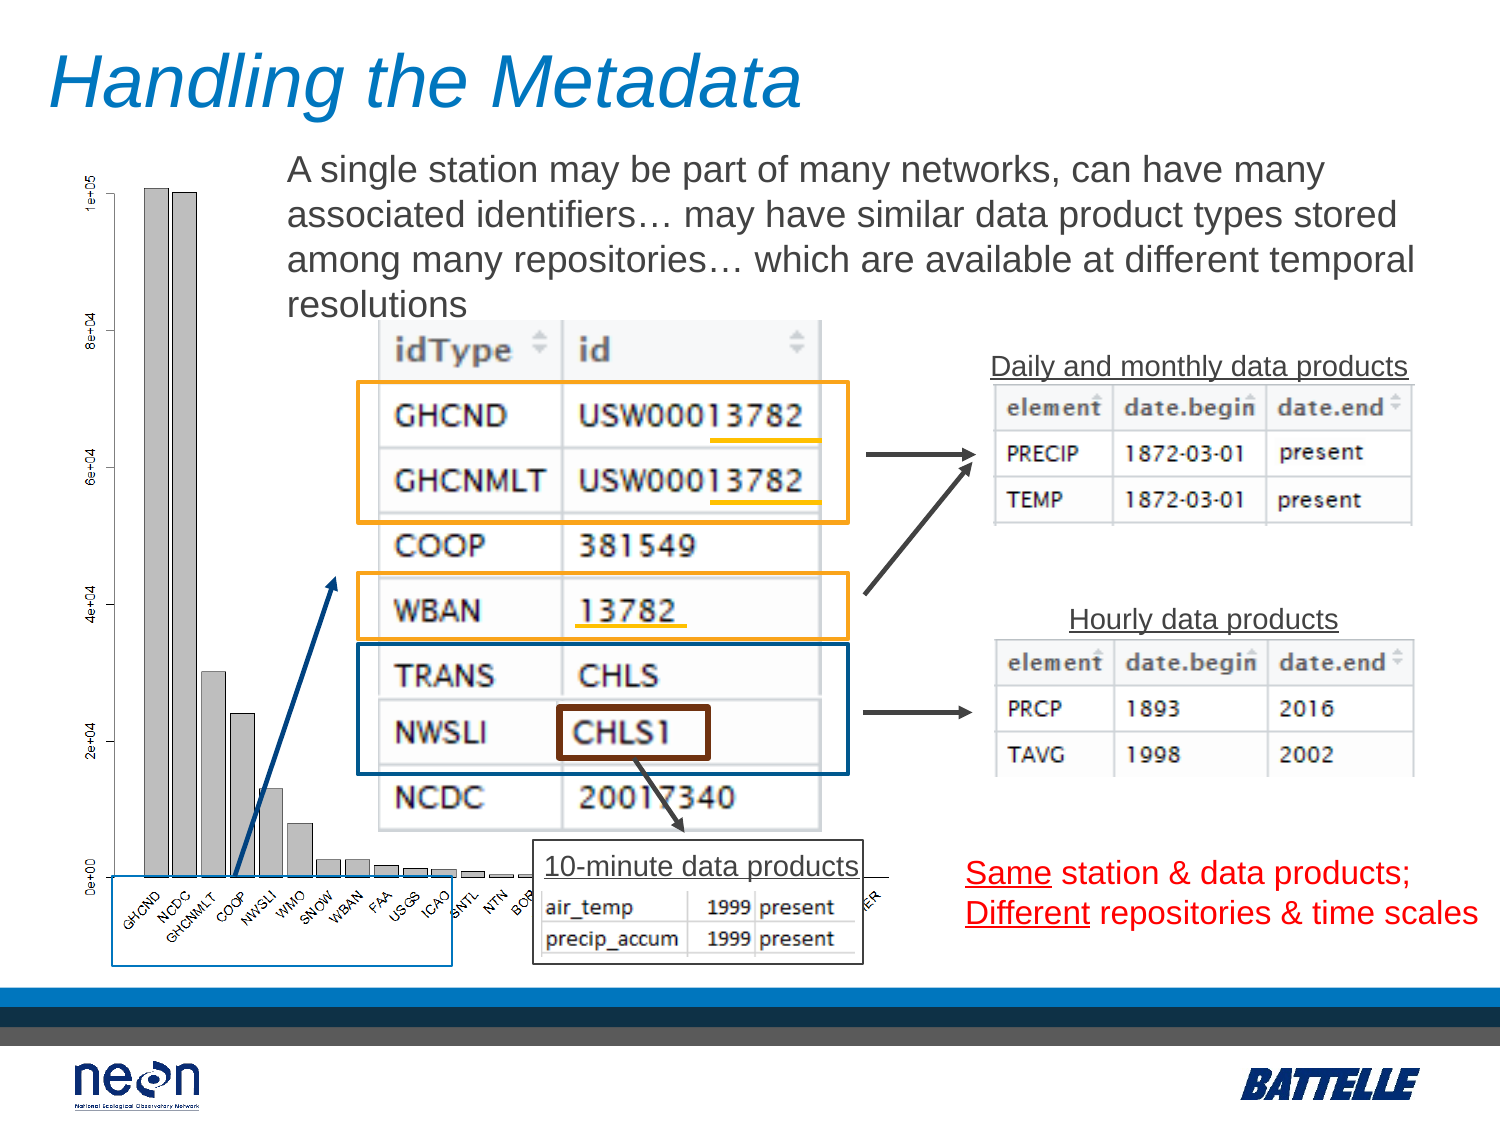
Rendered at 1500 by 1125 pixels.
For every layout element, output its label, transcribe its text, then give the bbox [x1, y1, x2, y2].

text_box Handling the Metadata [48, 40, 1216, 123]
picture [75, 1061, 199, 1111]
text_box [864, 461, 973, 596]
picture [994, 638, 1420, 777]
text_box A single station may be part of many networks, can have many associated identifiers… may have similar data product types stored among many repositories… which are available at different temporal resolutions [955, 137, 1485, 783]
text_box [633, 757, 685, 833]
picture [1240, 1068, 1420, 1100]
text_box Hourly data products [1053, 593, 1500, 643]
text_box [234, 575, 336, 877]
text_box Same station & data products; Different repositories & time scales [955, 843, 1497, 939]
text_box Daily and monthly data products [975, 340, 1471, 390]
text_box 10-minute data products [955, 839, 1025, 890]
picture [993, 383, 1416, 526]
picture [48, 122, 951, 967]
